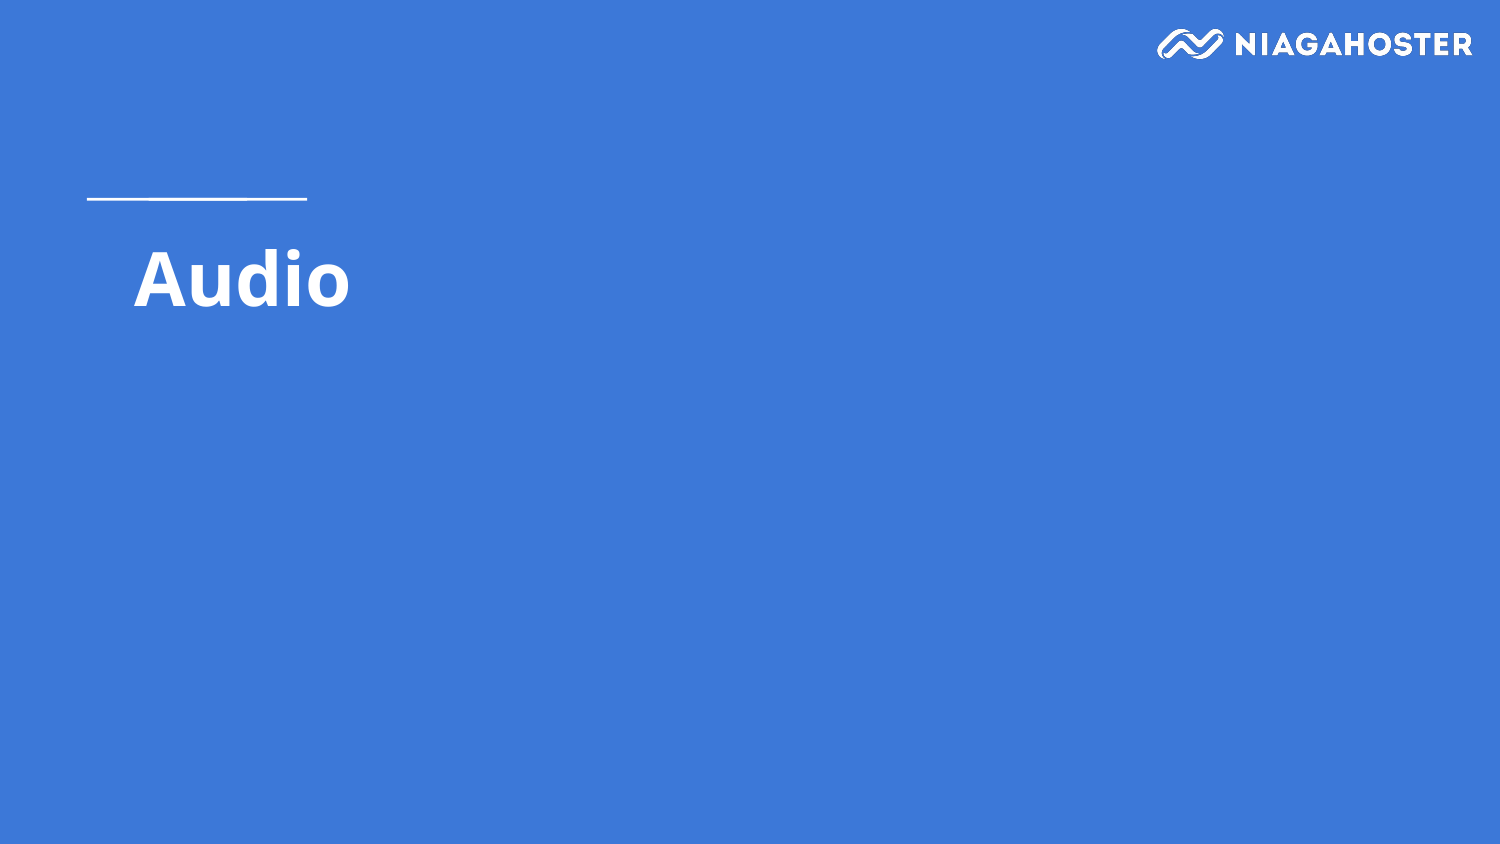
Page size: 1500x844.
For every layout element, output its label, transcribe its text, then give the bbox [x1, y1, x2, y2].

title Audio [119, 216, 1381, 466]
picture [1130, 0, 1500, 89]
